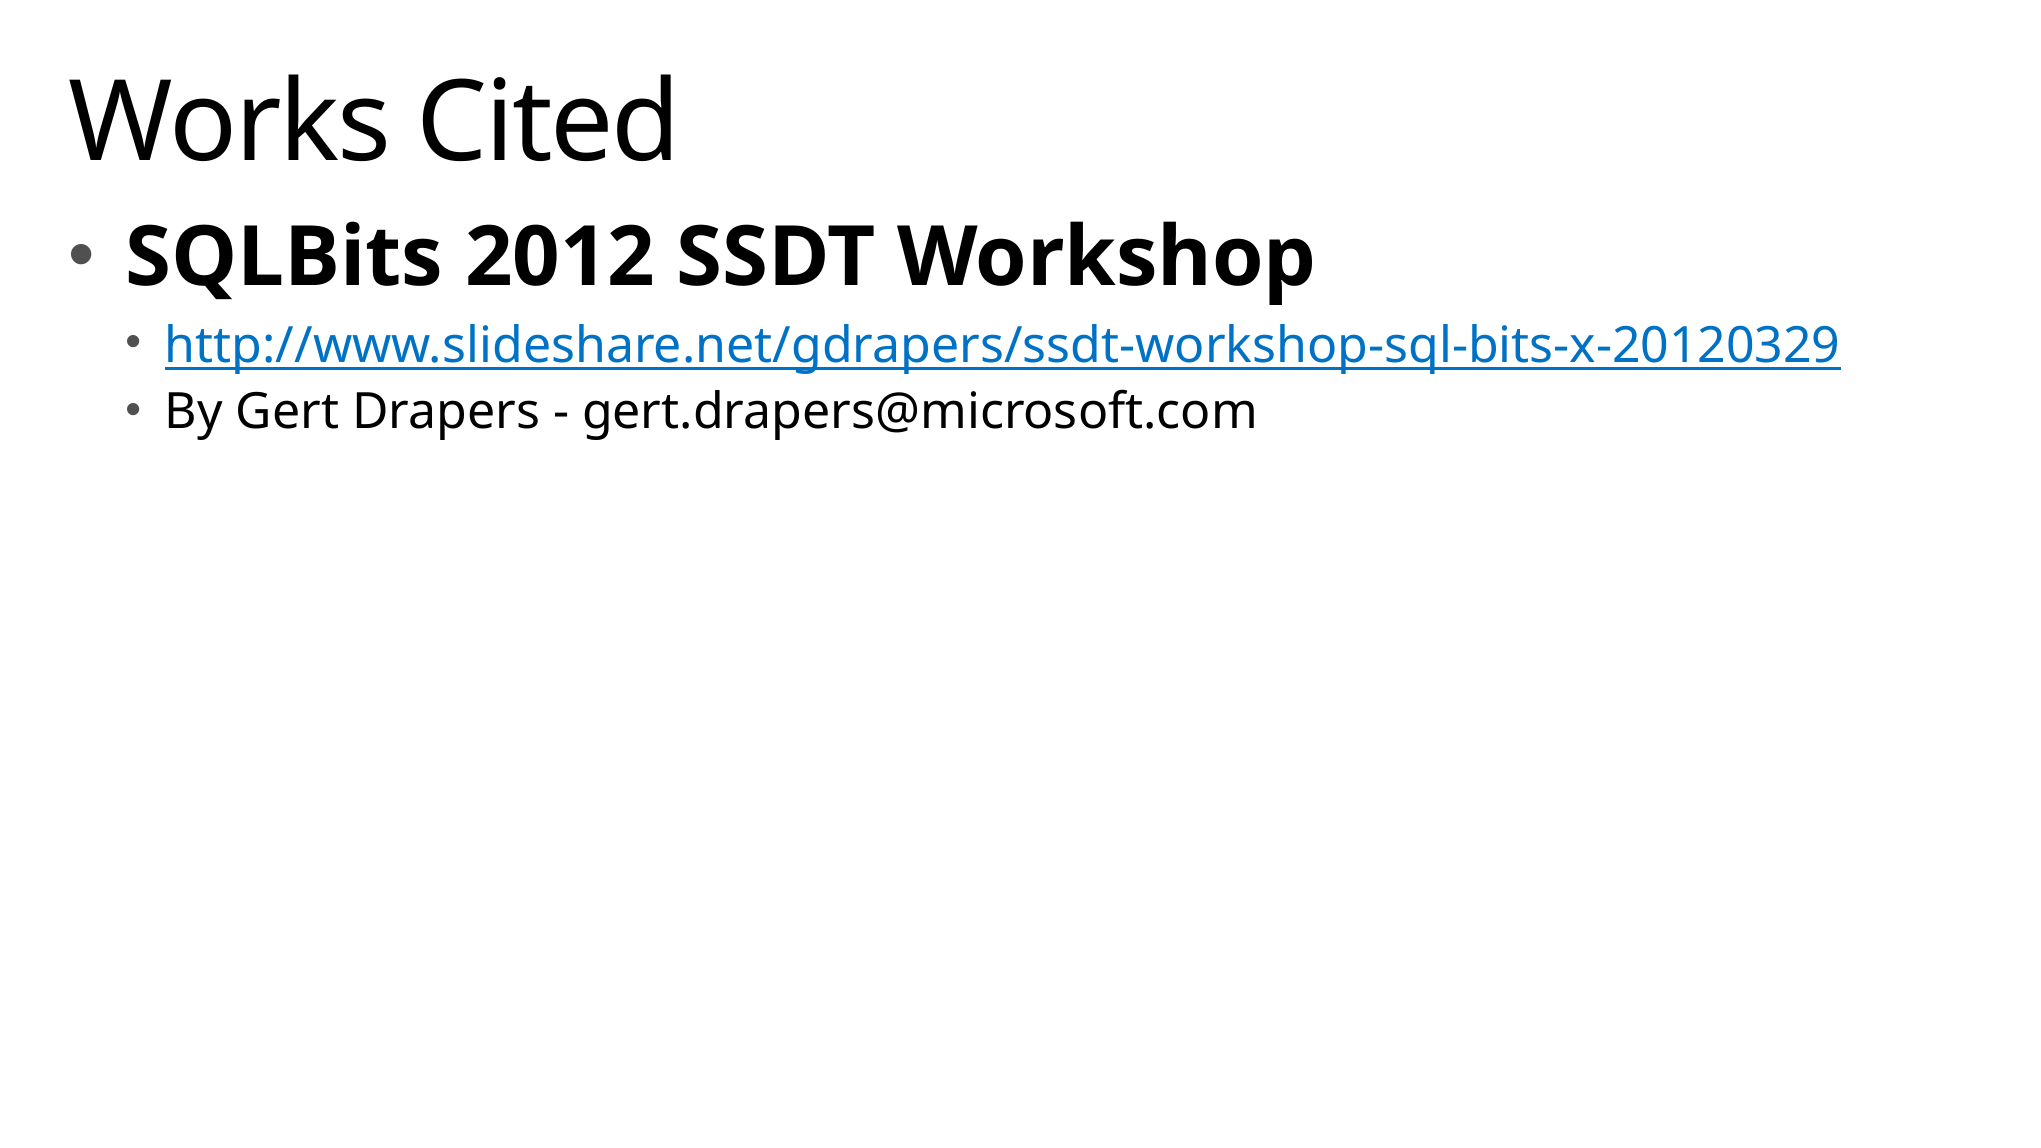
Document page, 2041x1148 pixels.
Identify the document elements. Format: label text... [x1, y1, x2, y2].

list SQLBits 2012 SSDT Workshop http://www.slideshare.net/gdrapers/ssdt-workshop-sql-bits-x-20120329 By Gert Drapers - gert.drapers@microsoft.com [45, 199, 1996, 565]
title Works Cited [45, 48, 1996, 199]
